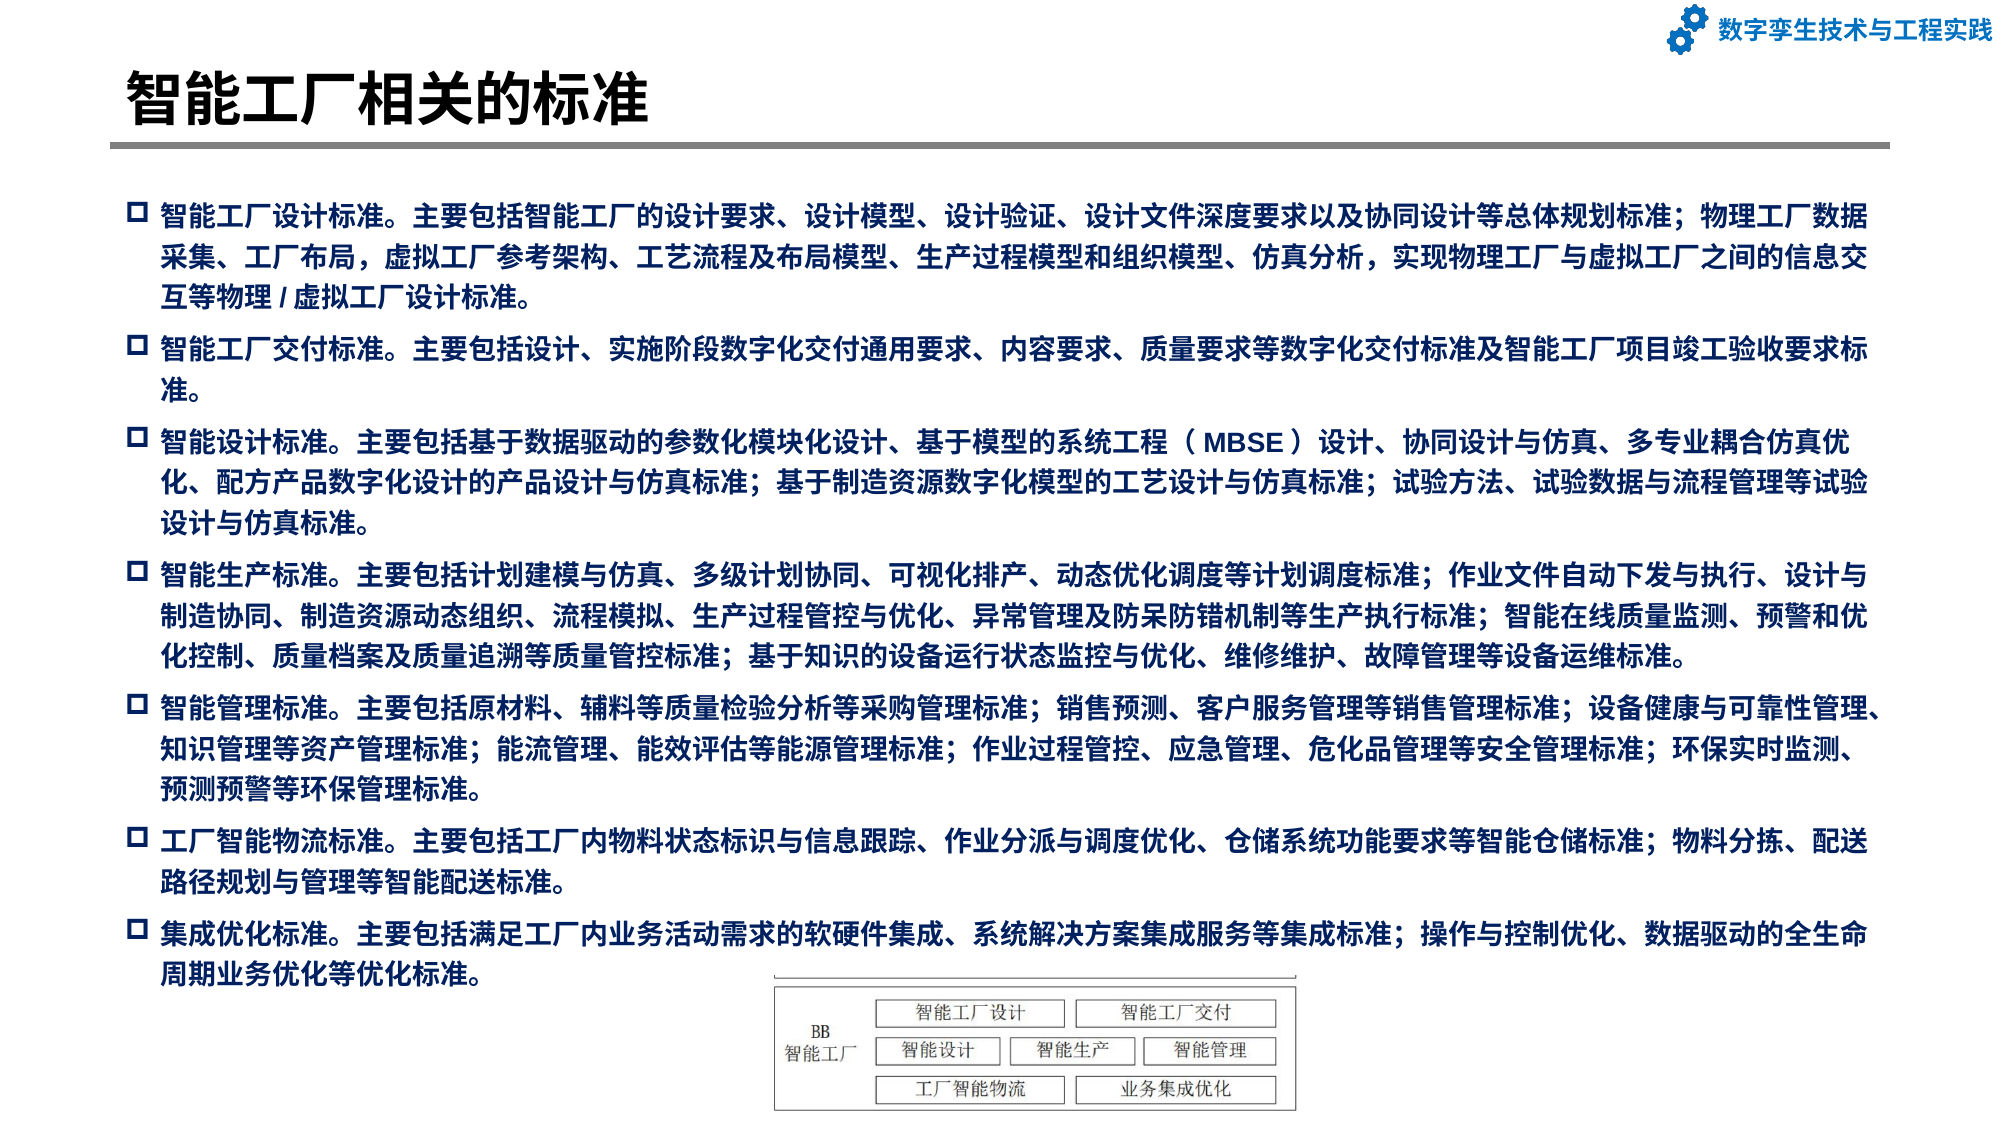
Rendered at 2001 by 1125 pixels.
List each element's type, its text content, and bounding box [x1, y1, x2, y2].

picture [769, 975, 1299, 1111]
title 智能工厂相关的标准 [109, 0, 1890, 142]
list 智能工厂设计标准。主要包括智能工厂的设计要求、设计模型、设计验证、设计文件深度要求以及协同设计等总体规划标准；物理工厂数据采集、工厂布局，虚拟工厂参考架构、工艺流程及布局模型、生产过程模型和组织模型、仿真分析，实现物理工厂与虚拟工厂之间的信息交互等物理/虚拟工厂设计标准。 智能工厂交付标准。主要包括设计、实施阶段数字化交付通用要求、内容要求、质量要求等数字化交付标准及智能工厂项目竣工验收要求标准。 智能设计标准。主要包括基于数据驱动的参数化模块化设计、基于模型的系统工程（MBSE）设计、协同设计与仿真、多专业耦合仿真优化、配方产品数字化设计的产品设计与仿真标准；基于制造资源数字化模型的工艺设计与仿真标准；试验方法、试验数据与流程管理等试验设计与仿真标准。 智能生产标准。主要包括计划建模与仿真、多级计划协同、可视化排产、动态优化调度等计划调度标准；作业文件自动下发与执行、设计与制造协同、制造资源动态组织、流程模拟、生产过程管控与优化、异常管理及防呆防错机制等生产执行标准；智能在线质量监测、预警和优化控制、质量档案及质量追溯等质量管控标准；基于知识的设备运行状态监控与优化、维修维护、故障管理等设备运维标准。 智能管理标准。主要包括原材料、辅料等质量检验分析等采购管理标准；销售预测、客户服务管理等销售管理标准；设备健康与可靠性管理、知识管理等资产管理标准；能流管理、能效评估等能源管理标准；作业过程管控、应急管理、危化品管理等安全管理标准；环保实时监测、预测预警等环保管理标准。 工厂智能物流标准。主要包括工厂内物料状态标识与信息跟踪、作业分派与调度优化、仓储系统功能要求等智能仓储标准；物料分拣、配送路径规划与管理等智能配送标准。 集成优化标准。主要包括满足工厂内业务活动需求的软硬件集成、系统解决方案集成服务等集成标准；操作与控制优化、数据驱动的全生命周期业务优化等优化标准。 [109, 184, 1890, 1008]
